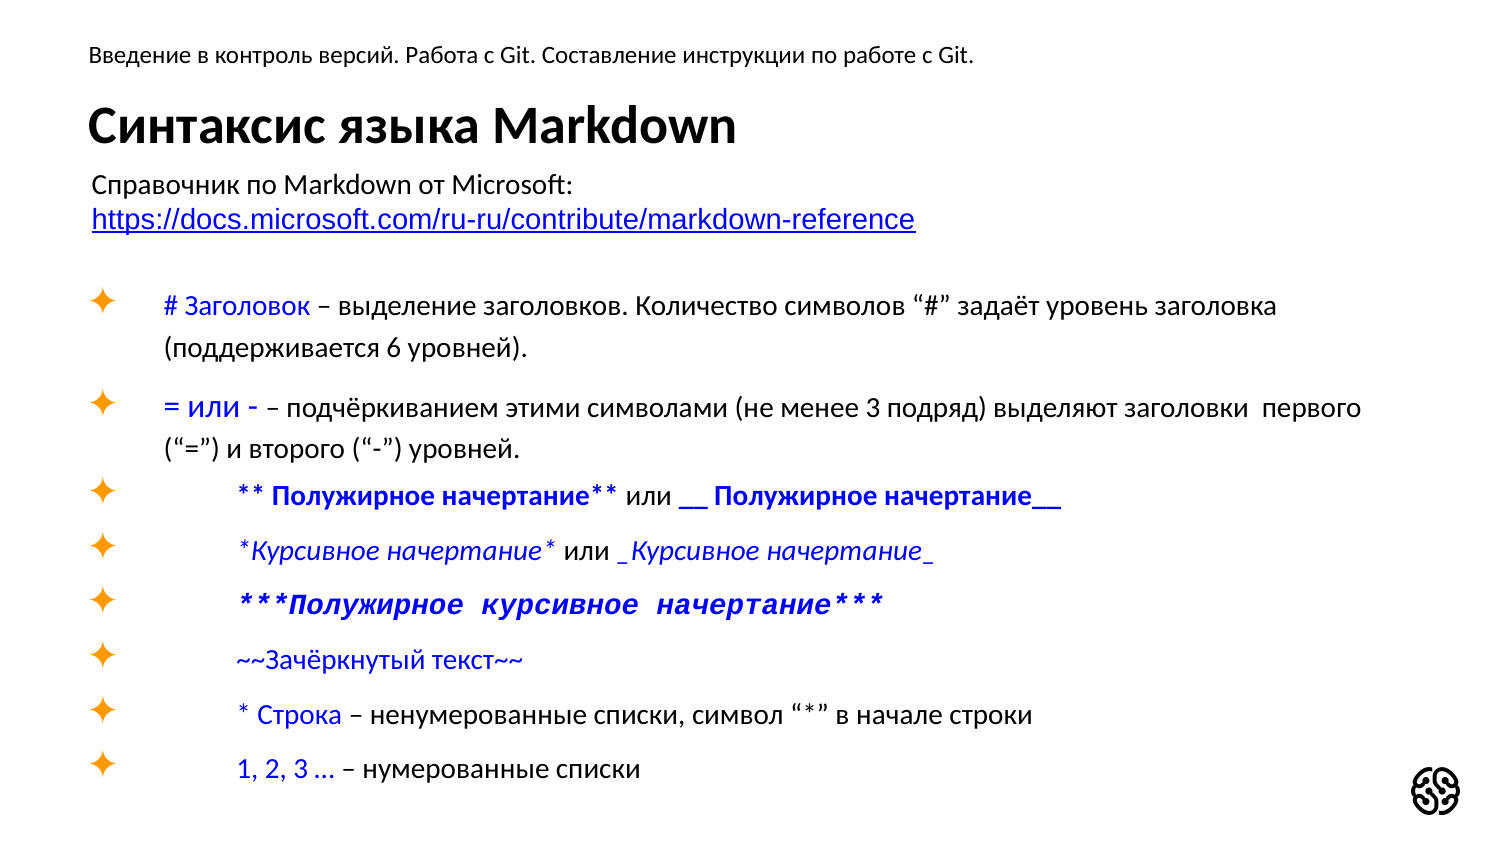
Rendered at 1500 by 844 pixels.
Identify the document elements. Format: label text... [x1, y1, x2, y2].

title Синтаксис языка Markdown [86, 87, 1002, 163]
picture [1411, 767, 1460, 815]
text_box Справочник по Markdown от Microsoft: https://docs.microsoft.com/ru-ru/contribute/markdown-reference ✦ # Заголовок – выделение заголовков. Количество символов “#” задаёт уровень заголовка (поддерживается 6 уровней). ✦ = или - – подчёркиванием этими символами (не менее 3 подряд) выделяют заголовки первого (“=”) и второго (“-”) уровней. ✦ ** Полужирное начертание** или __ Полужирное начертание__ ✦ *Курсивное начертание* или _Курсивное начертание_ ✦ ***Полужирное курсивное начертание*** ✦ ~~Зачёркнутый текст~~ ✦ * Строка – ненумерованные списки, символ “*” в начале строки ✦ 1, 2, 3 … – нумерованные списки [84, 163, 1434, 787]
text_box Введение в контроль версий. Работа с Git. Составление инструкции по работе с Git. [86, 36, 1077, 69]
